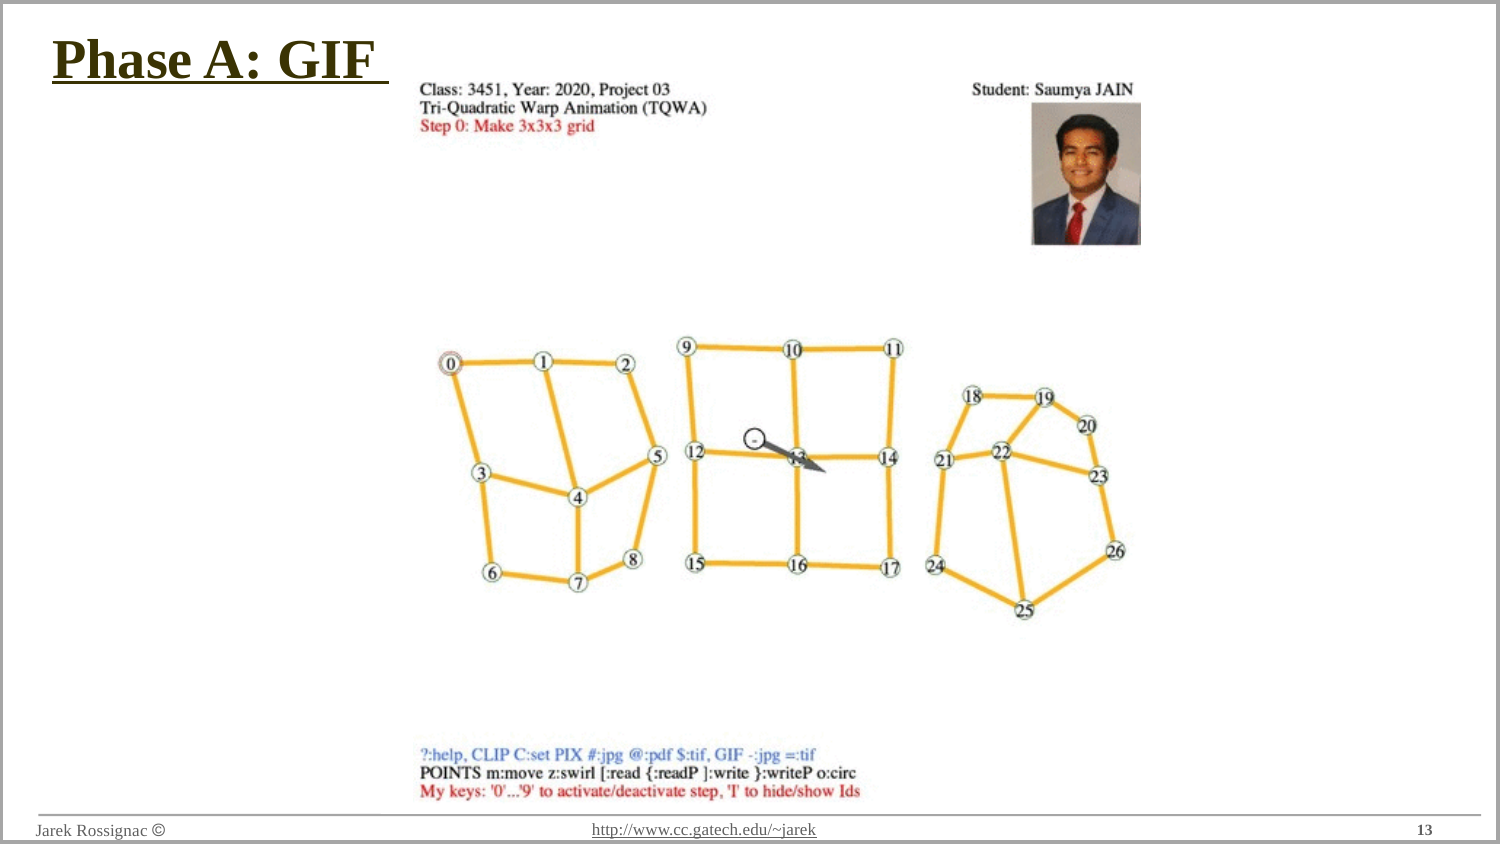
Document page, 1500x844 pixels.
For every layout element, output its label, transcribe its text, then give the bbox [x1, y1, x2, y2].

picture [413, 80, 1141, 808]
title Phase A: GIF [37, 20, 1475, 91]
